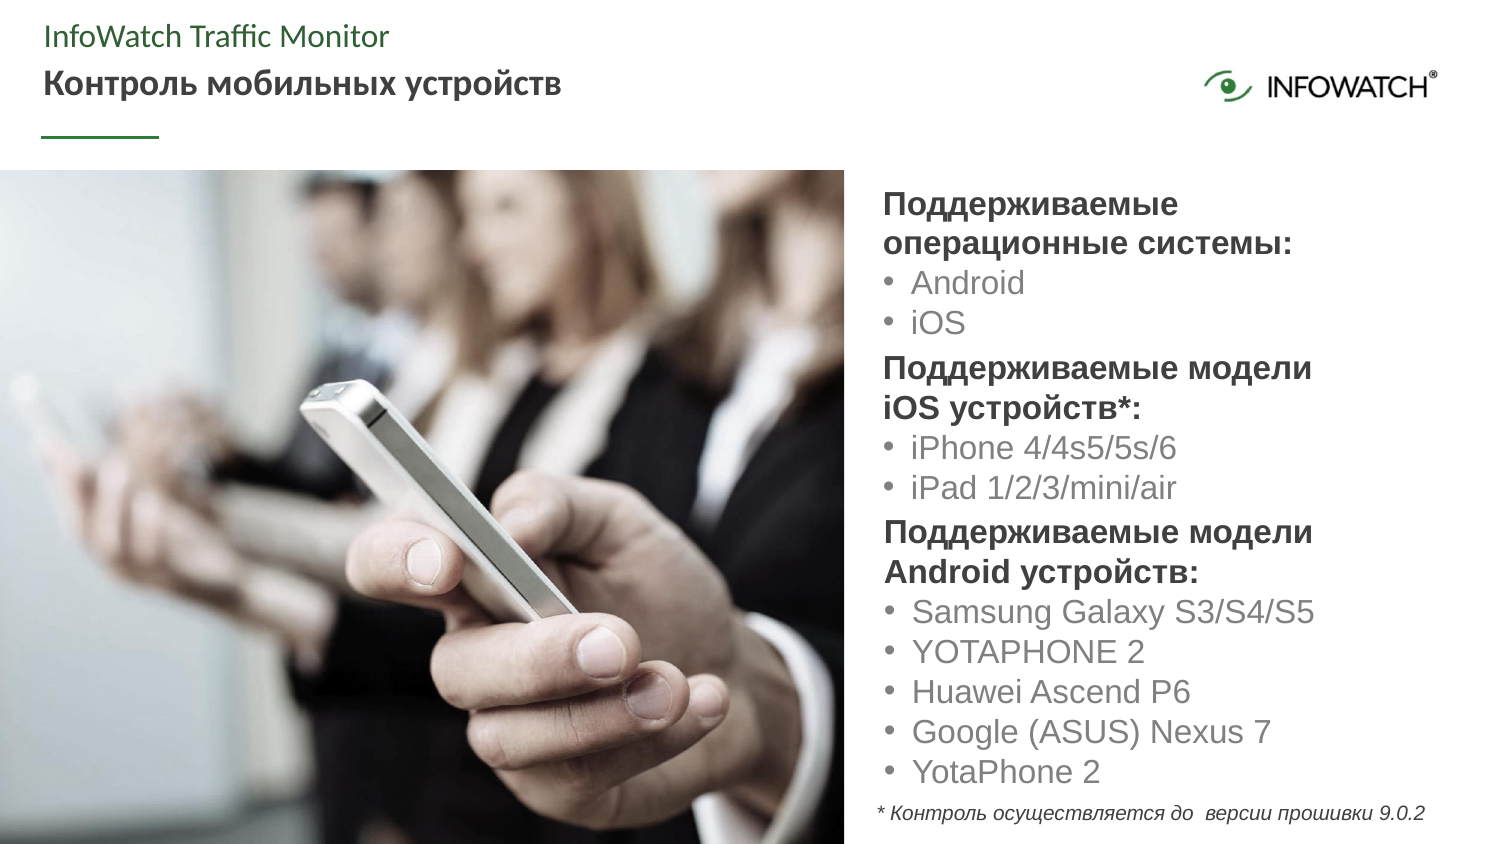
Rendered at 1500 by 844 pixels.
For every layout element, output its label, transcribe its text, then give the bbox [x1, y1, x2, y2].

text_box * Контроль осуществляется до версии прошивки 9.0.2 [861, 792, 1440, 833]
text_box Поддерживаемые модели iOS устройств*: iPhone 4/4s5/5s/6 iPad 1/2/3/mini/air [868, 339, 1382, 514]
text_box Поддерживаемые модели Android устройств: Samsung Galaxy S3/S4/S5 YOTAPHONE 2 Huawei Ascend P6 Google (ASUS) Nexus 7 YotaPhone 2 [869, 503, 1383, 798]
text_box Поддерживаемые операционные системы: Android iOS [868, 174, 1382, 339]
picture [1187, 55, 1442, 118]
text_box Контроль мобильных устройств [28, 5, 987, 111]
picture [0, 169, 845, 844]
